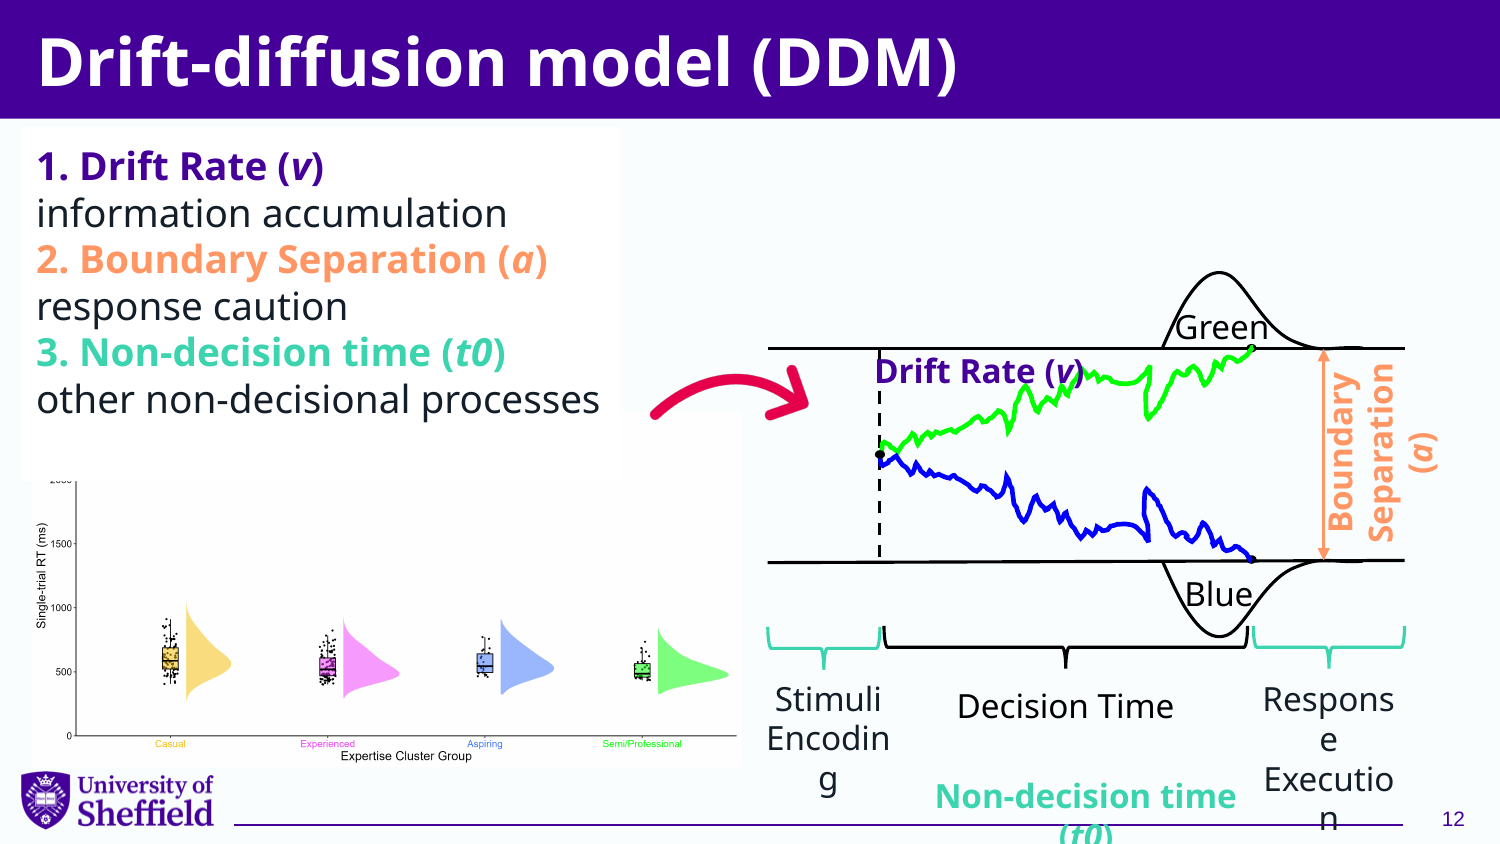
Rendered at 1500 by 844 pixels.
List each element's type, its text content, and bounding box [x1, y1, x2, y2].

picture [31, 309, 812, 767]
slide_number 12 [1402, 786, 1480, 844]
picture [21, 771, 214, 830]
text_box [744, 272, 1424, 824]
title Drift-diffusion model (DDM) [21, 12, 1366, 107]
text_box 1. Drift Rate (v) information accumulation 2. Boundary Separation (a) response caution 3. Non-decision time (t0) other non-decisional processes [21, 126, 621, 482]
